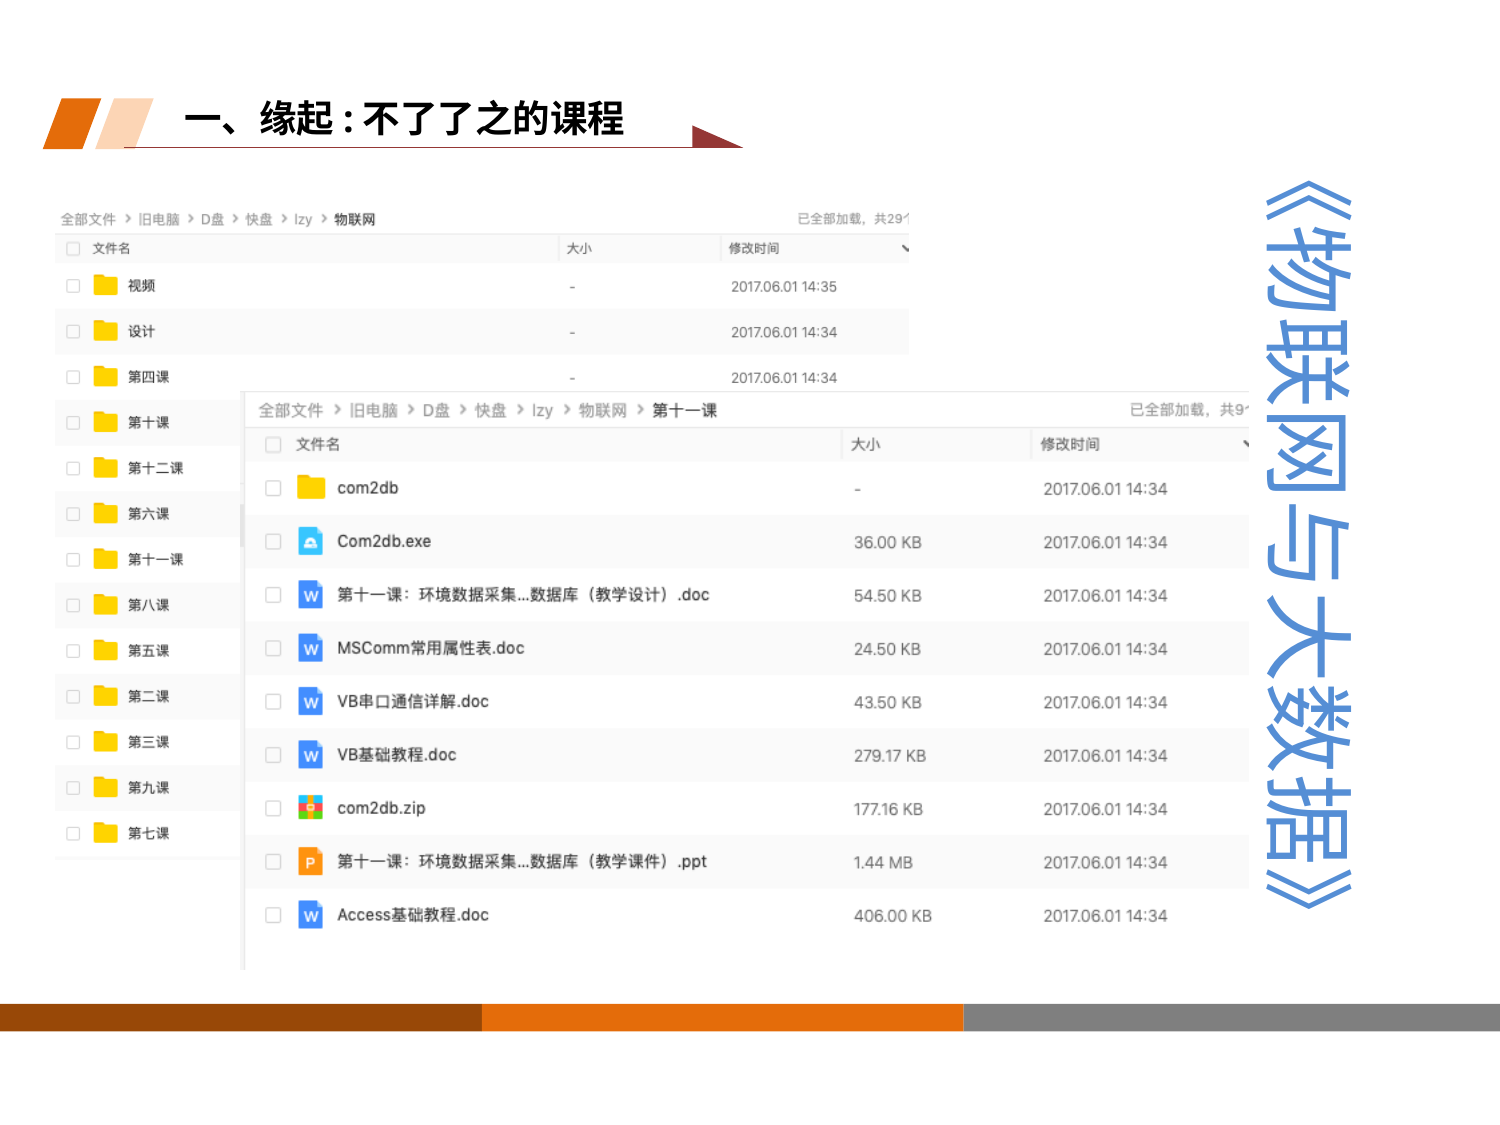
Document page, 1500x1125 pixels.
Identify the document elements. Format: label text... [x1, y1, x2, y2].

text_box [42, 98, 102, 150]
text_box 《物联网与大数据》 [1231, 117, 1374, 966]
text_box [124, 125, 744, 148]
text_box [0, 1003, 1500, 1032]
picture [54, 205, 1249, 971]
text_box [95, 98, 154, 150]
text_box 一、缘起:不了了之的课程 [169, 87, 735, 123]
